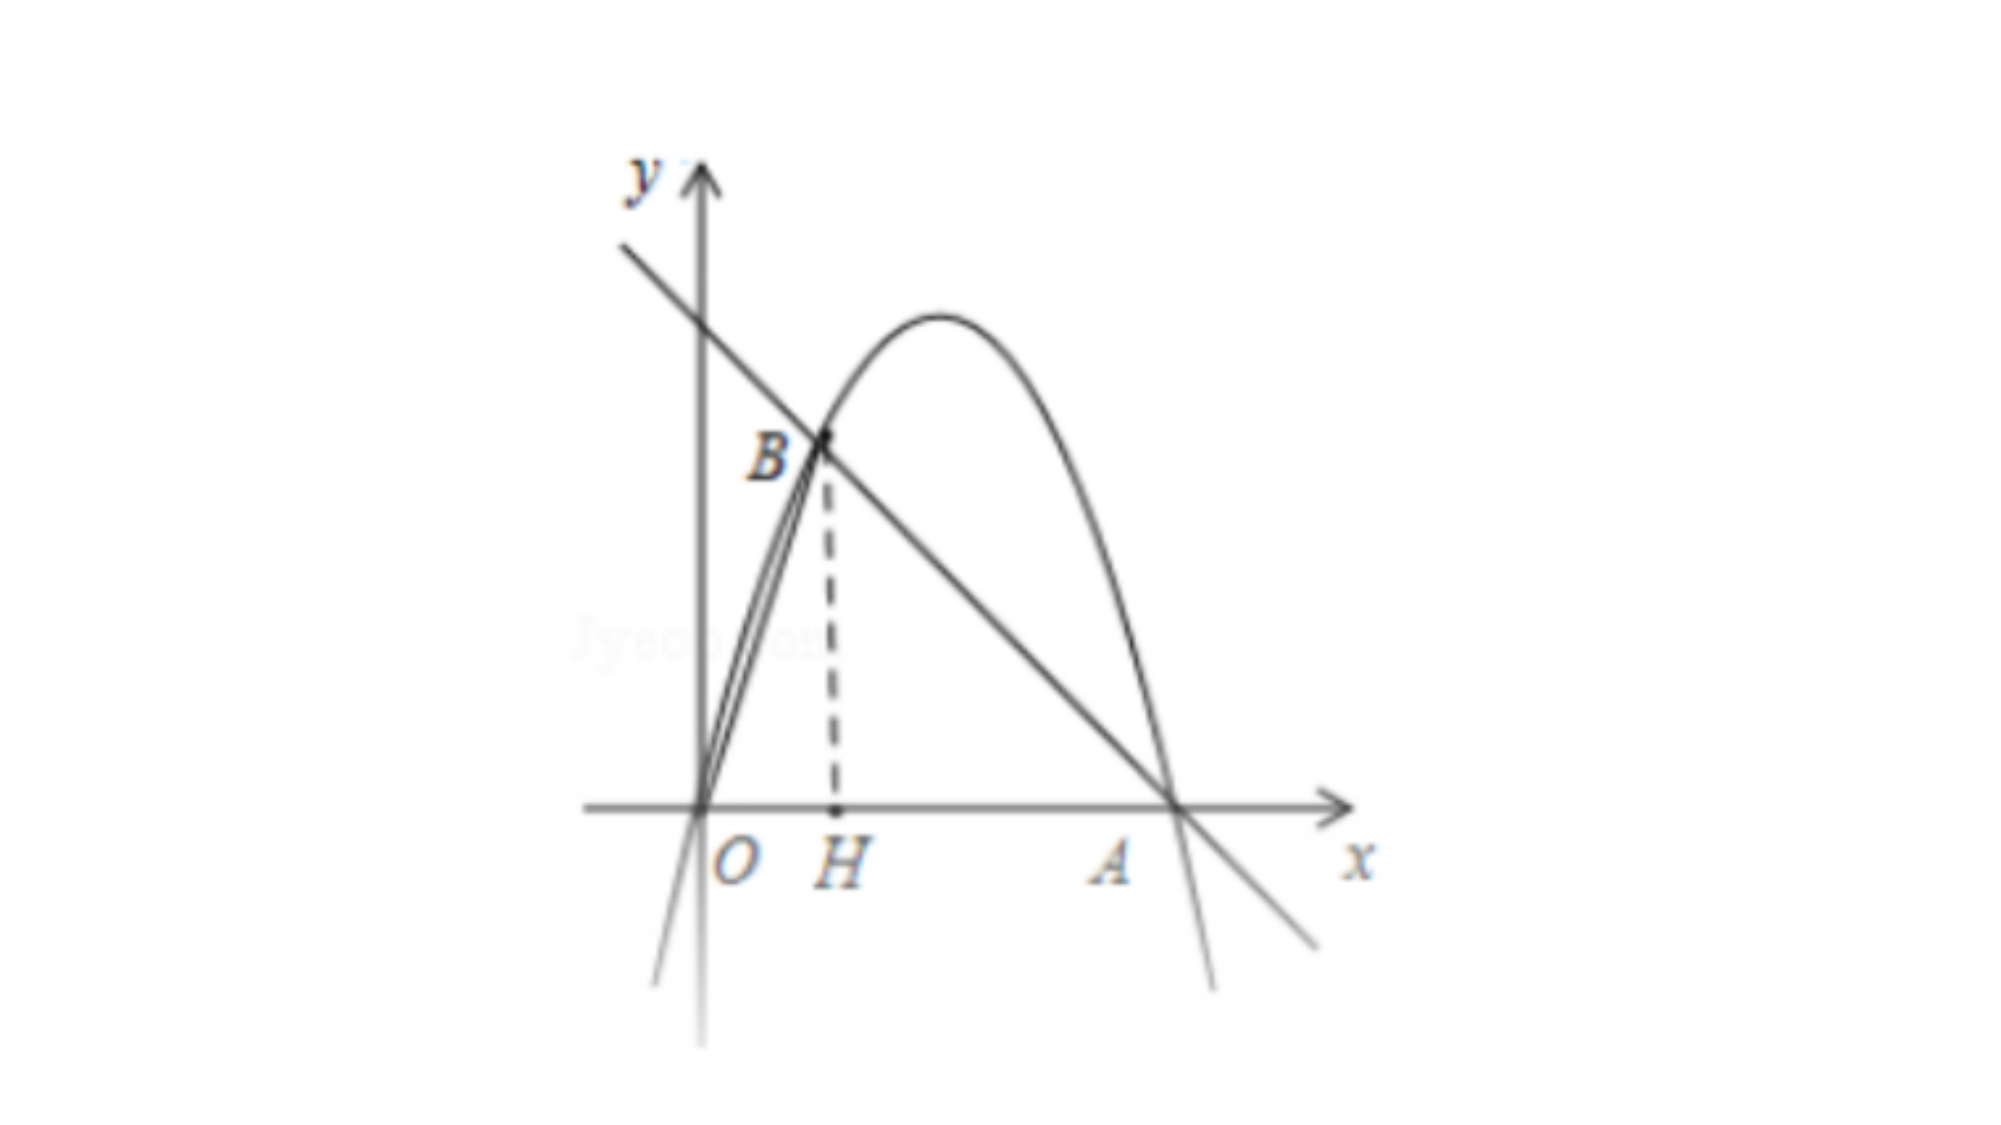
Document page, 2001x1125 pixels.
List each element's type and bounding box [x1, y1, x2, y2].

picture [531, 122, 1594, 1064]
